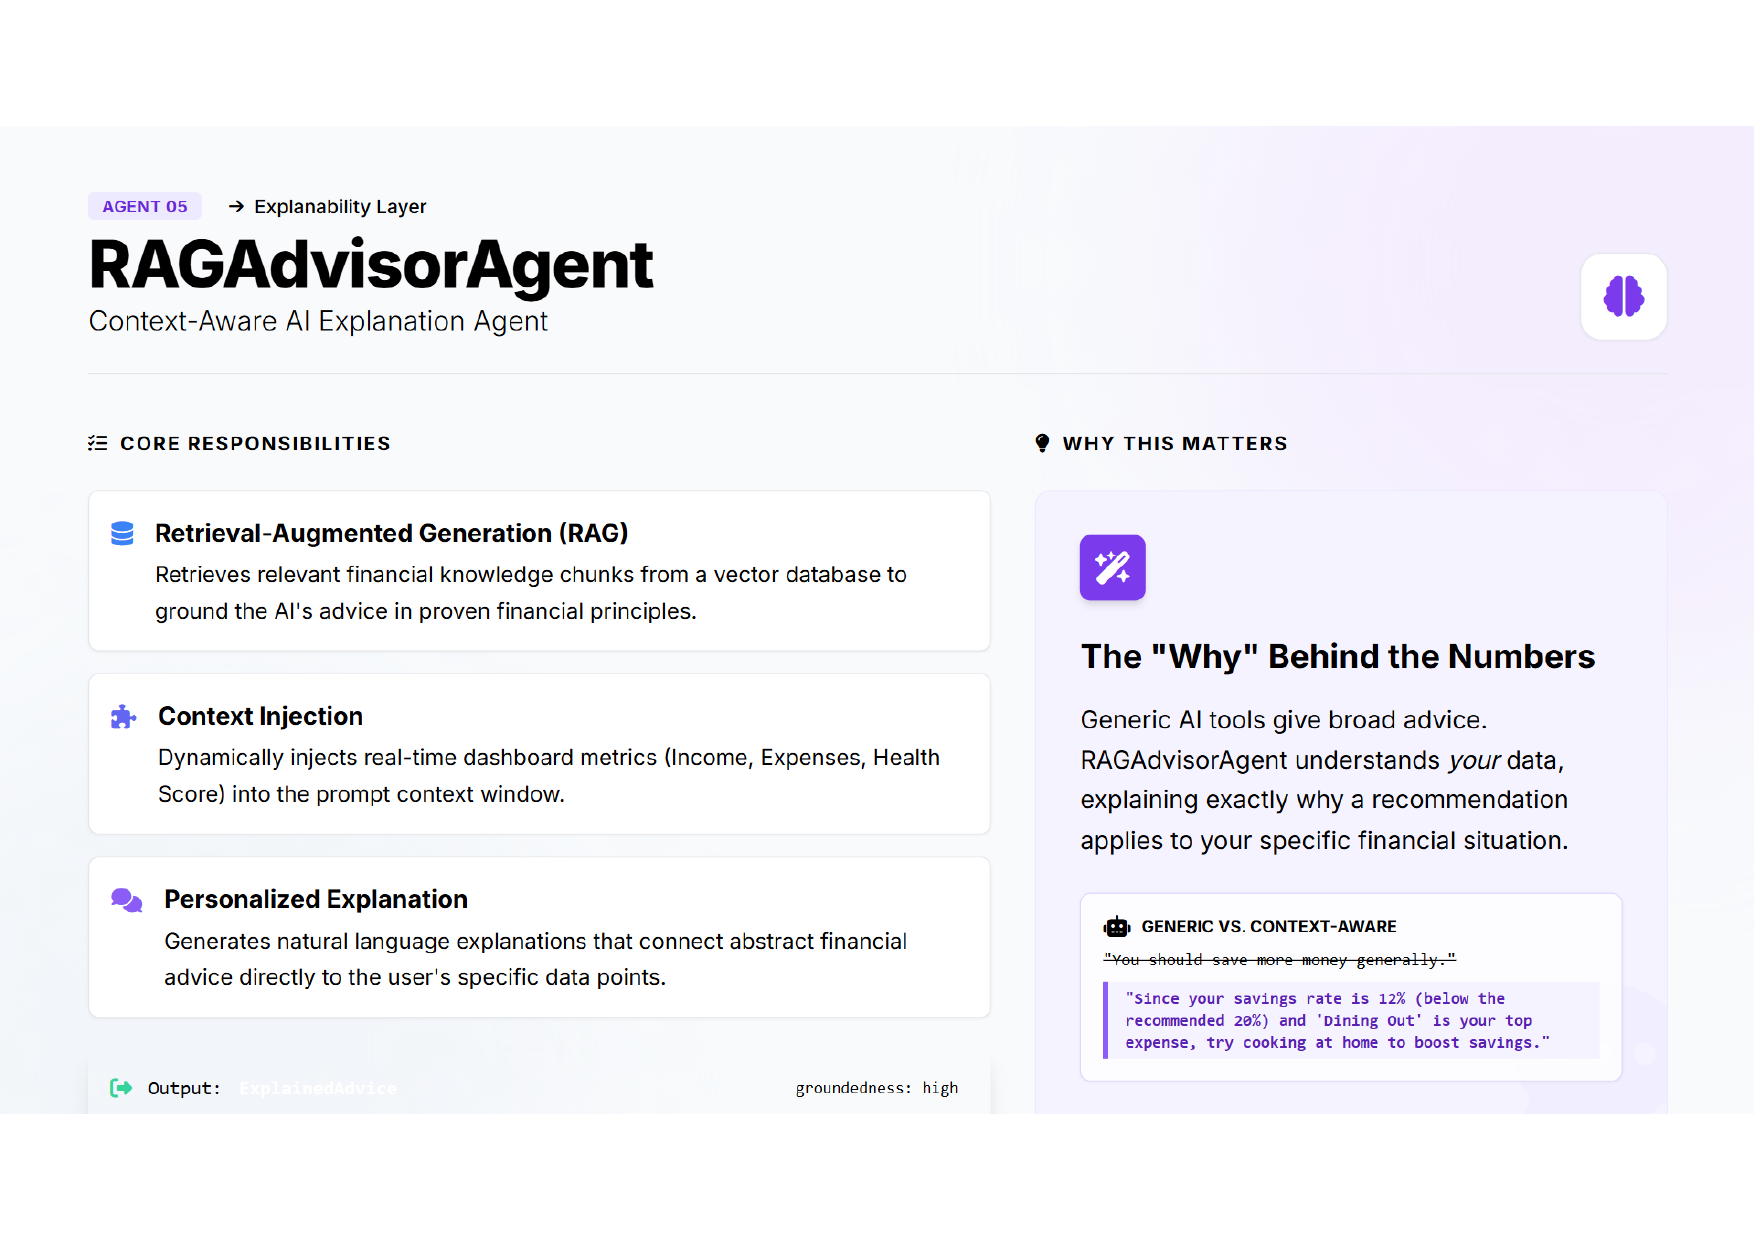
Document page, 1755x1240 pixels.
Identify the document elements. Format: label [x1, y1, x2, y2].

picture [0, 126, 1755, 1114]
